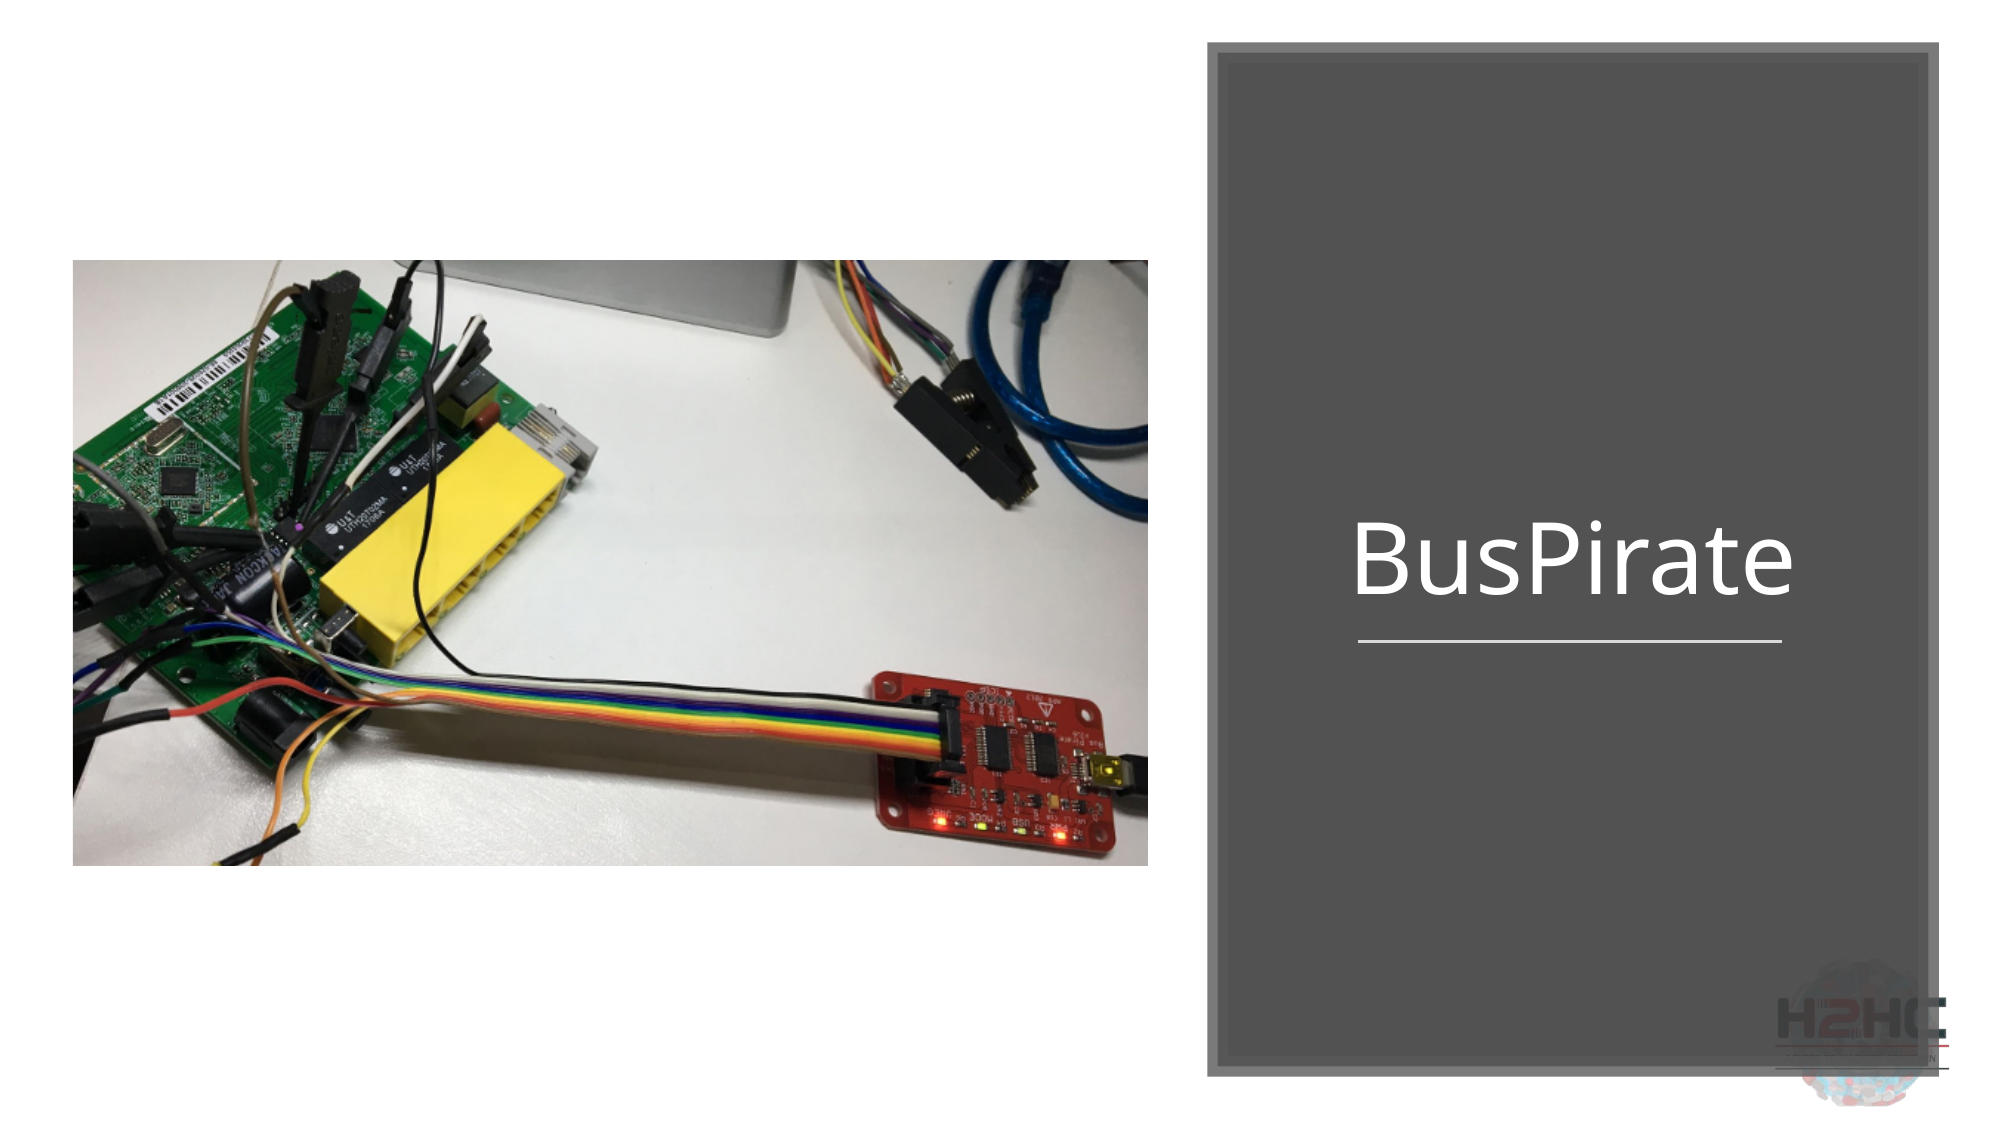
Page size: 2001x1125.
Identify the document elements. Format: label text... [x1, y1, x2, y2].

title BusPirate [1273, 149, 1874, 624]
picture [1723, 940, 2001, 1125]
text_box [1217, 52, 1929, 1067]
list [72, 260, 1148, 866]
